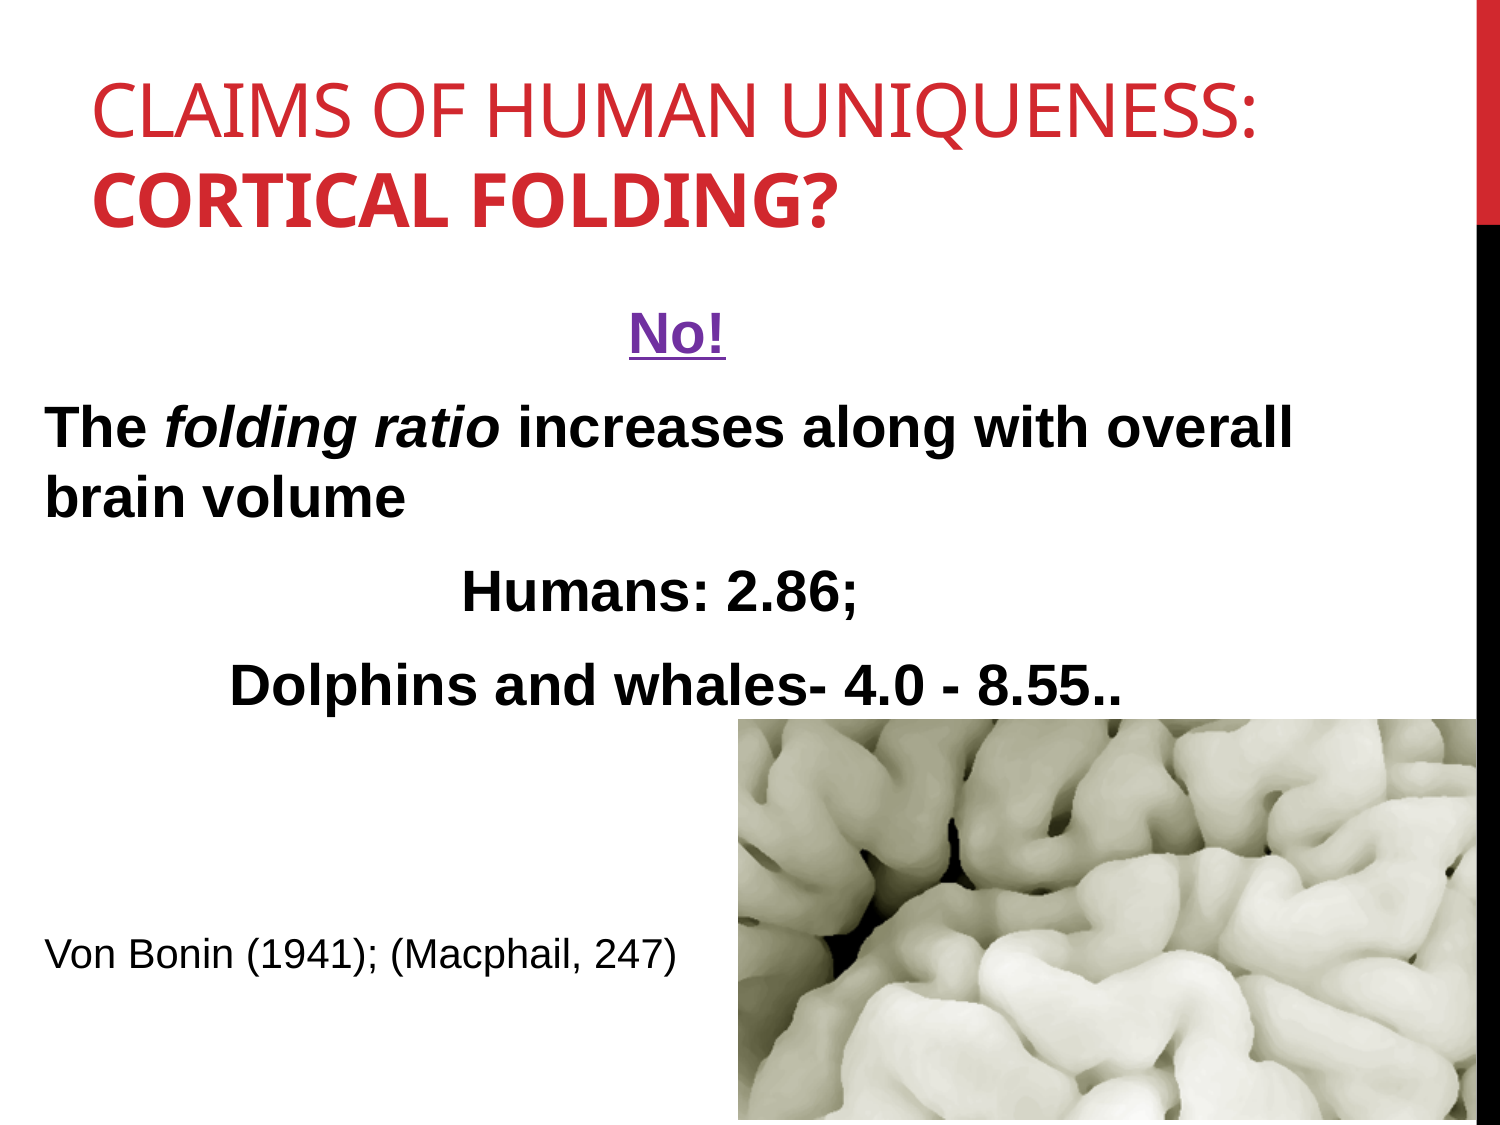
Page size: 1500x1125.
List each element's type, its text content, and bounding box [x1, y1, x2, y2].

picture [737, 719, 1476, 1120]
list No! The folding ratio increases along with overall brain volume Humans: 2.86; Dolphins and whales- 4.0 - 8.55.. Von Bonin (1941); (Macphail, 247) [29, 287, 1325, 1071]
title Claims of Human Uniqueness: cortical folding? [75, 25, 1306, 250]
